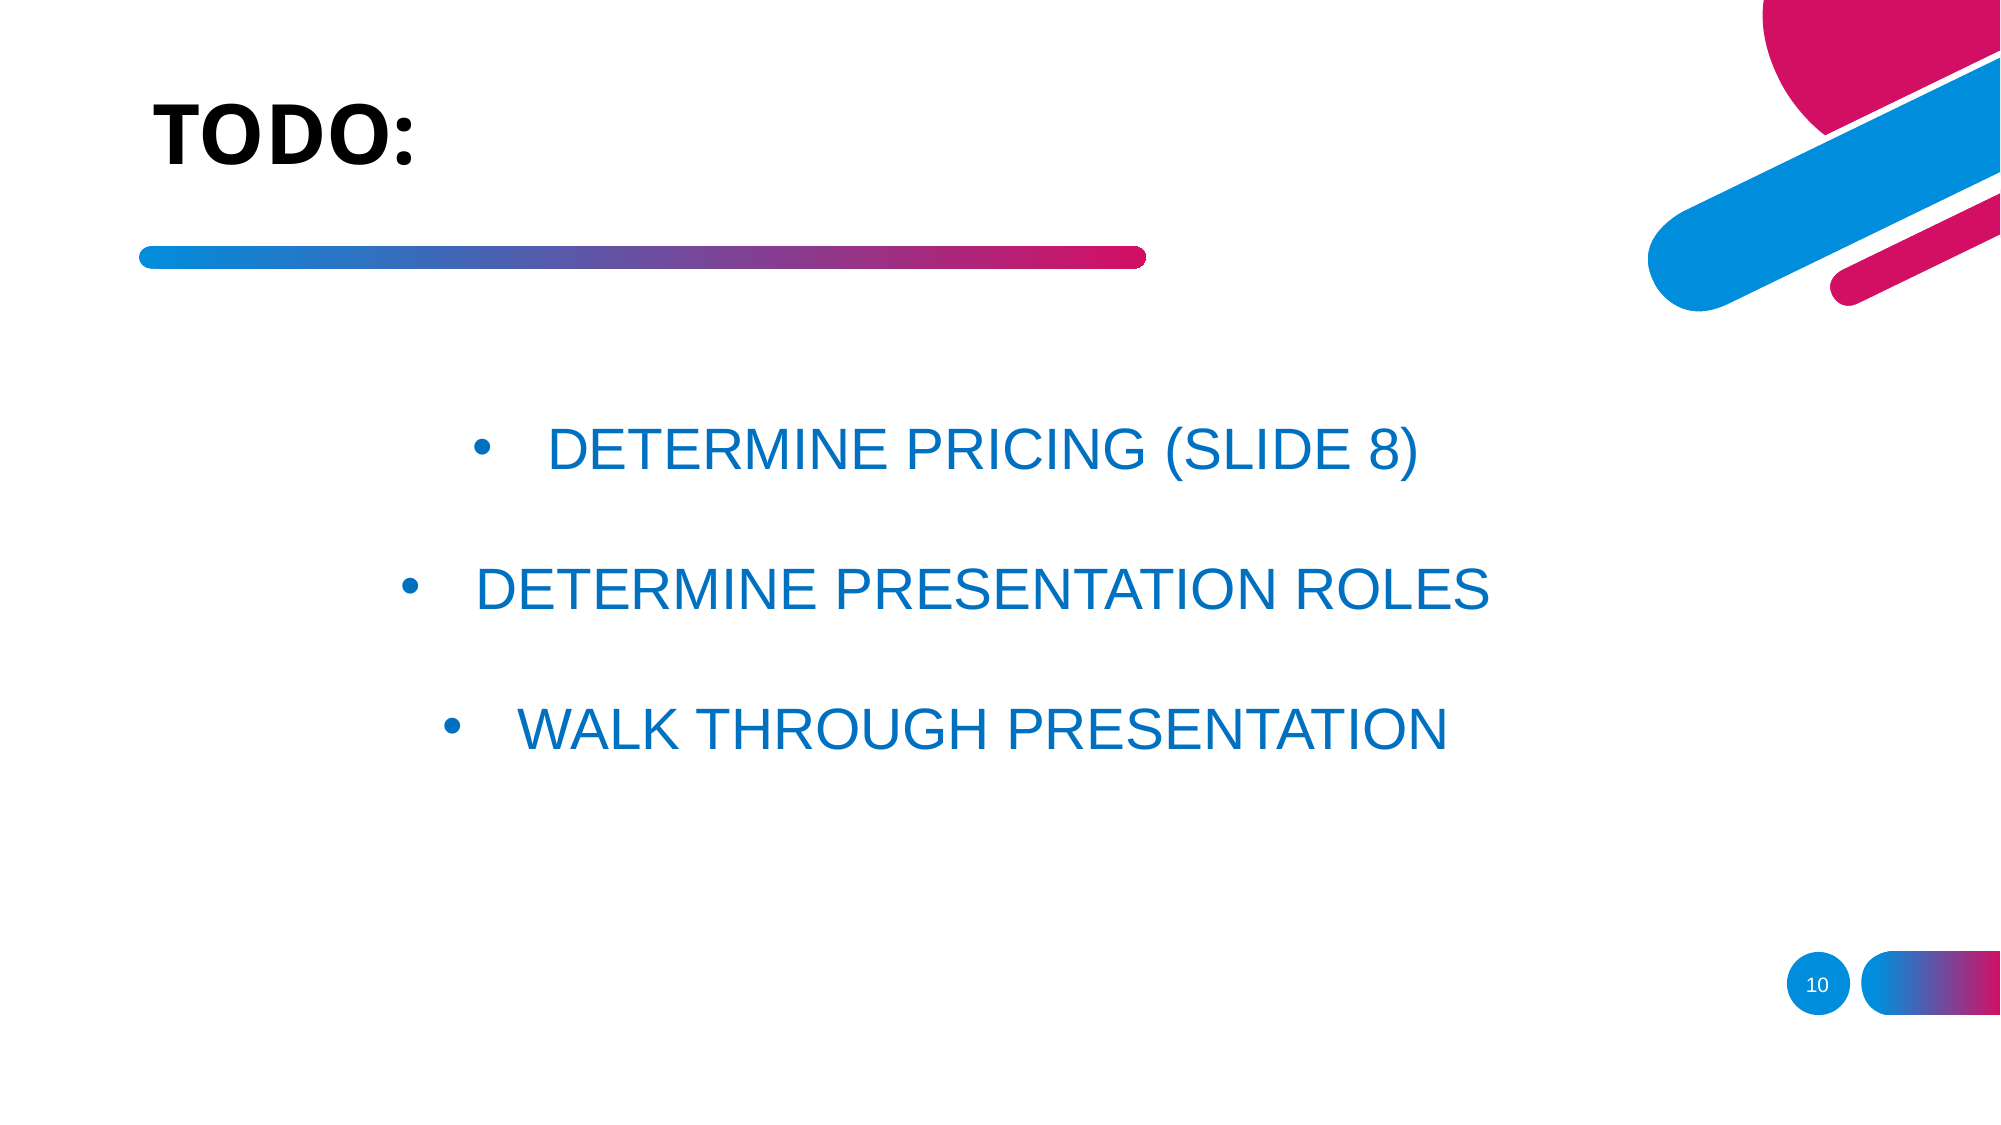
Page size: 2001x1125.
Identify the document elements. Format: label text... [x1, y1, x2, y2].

text_box DETERMINE PRICING (SLIDE 8) DETERMINE PRESENTATION ROLES WALK THROUGH PRESENTATION [200, 403, 1693, 769]
slide_number 10 [1772, 954, 1863, 1015]
title TODO: [137, 59, 1623, 215]
